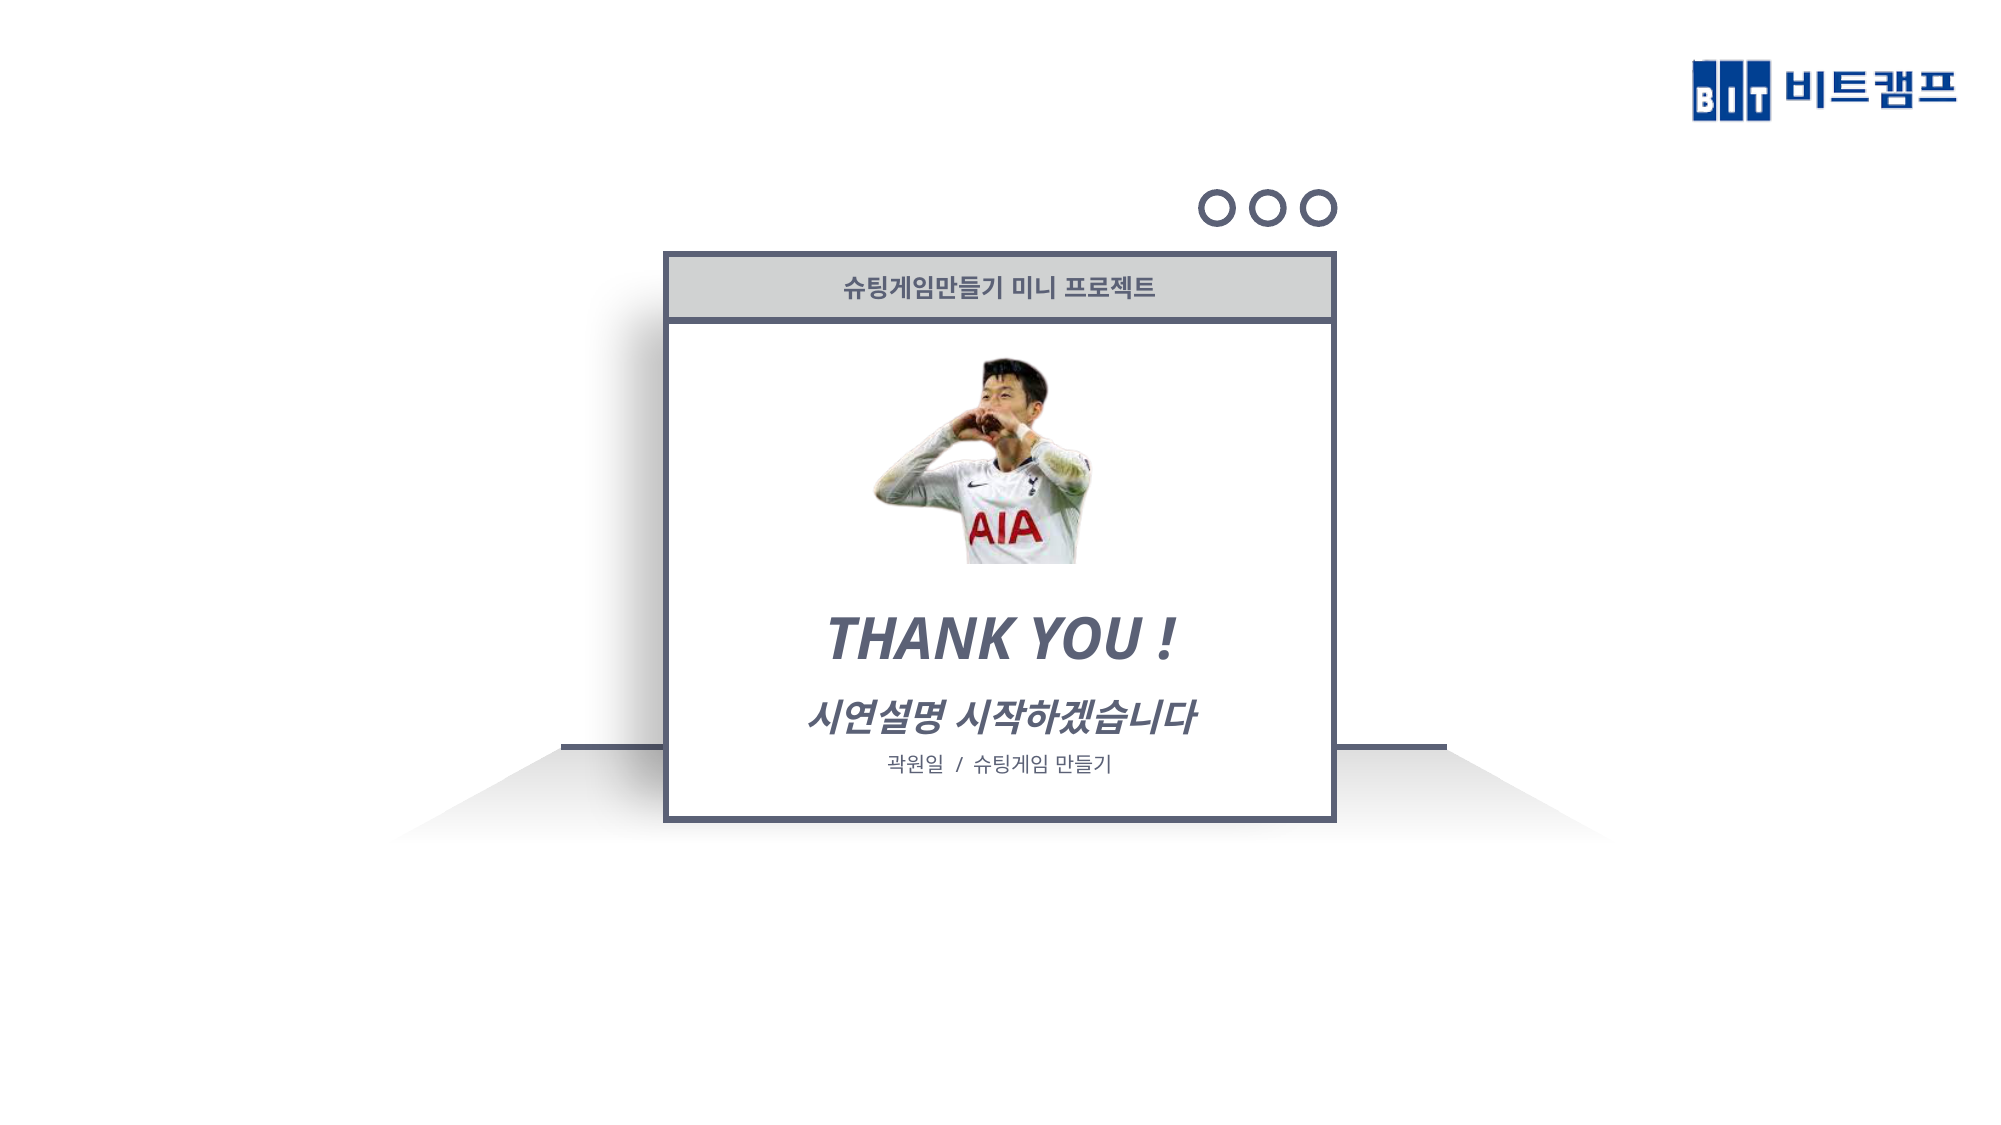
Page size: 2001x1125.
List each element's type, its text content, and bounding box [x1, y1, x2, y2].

text_box [1200, 191, 1234, 225]
text_box THANK YOU ! 시연설명 시작하겠습니다 곽원일 / 슈팅게임 만들기 [665, 321, 1335, 746]
text_box [1251, 191, 1285, 225]
picture [1680, 41, 1959, 131]
text_box [385, 746, 1620, 845]
text_box THANK YOU ! 시연설명 시작하겠습니다 곽원일 / 슈팅게임 만들기 [665, 747, 1335, 820]
picture [817, 341, 1151, 564]
text_box [1301, 191, 1336, 225]
text_box 슈팅게임만들기 미니 프로젝트 [665, 253, 1335, 321]
